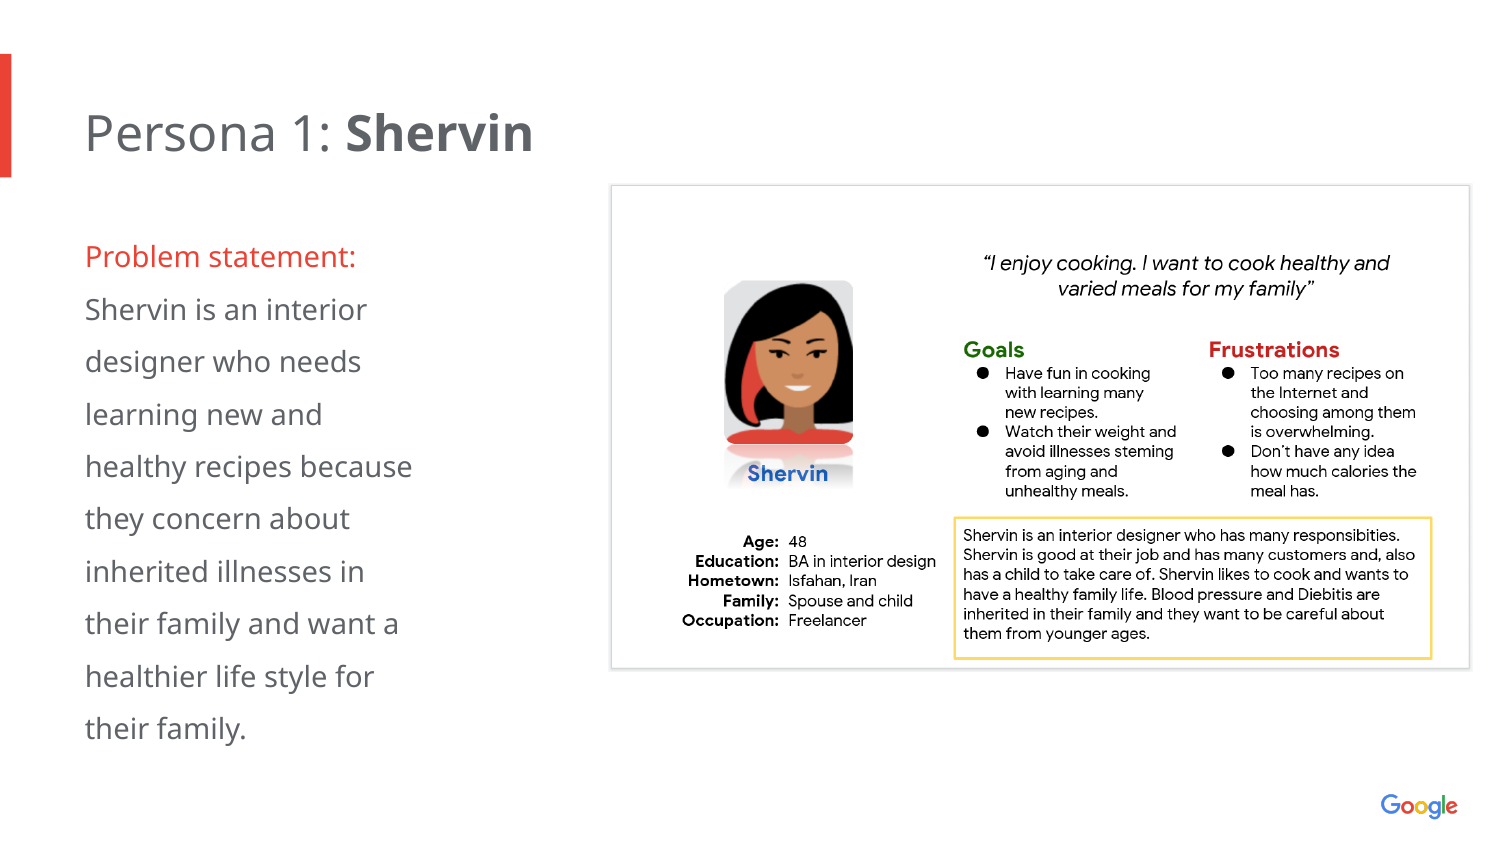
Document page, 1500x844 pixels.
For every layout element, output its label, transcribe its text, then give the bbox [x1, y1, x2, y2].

text_box Problem statement: Shervin is an interior designer who needs learning new and healthy recipes because they concern about inherited illnesses in their family and want a healthier life style for their family. [84, 205, 444, 813]
text_box Persona 1: Shervin [84, 85, 1087, 176]
picture [1381, 794, 1458, 820]
picture [608, 182, 1473, 672]
